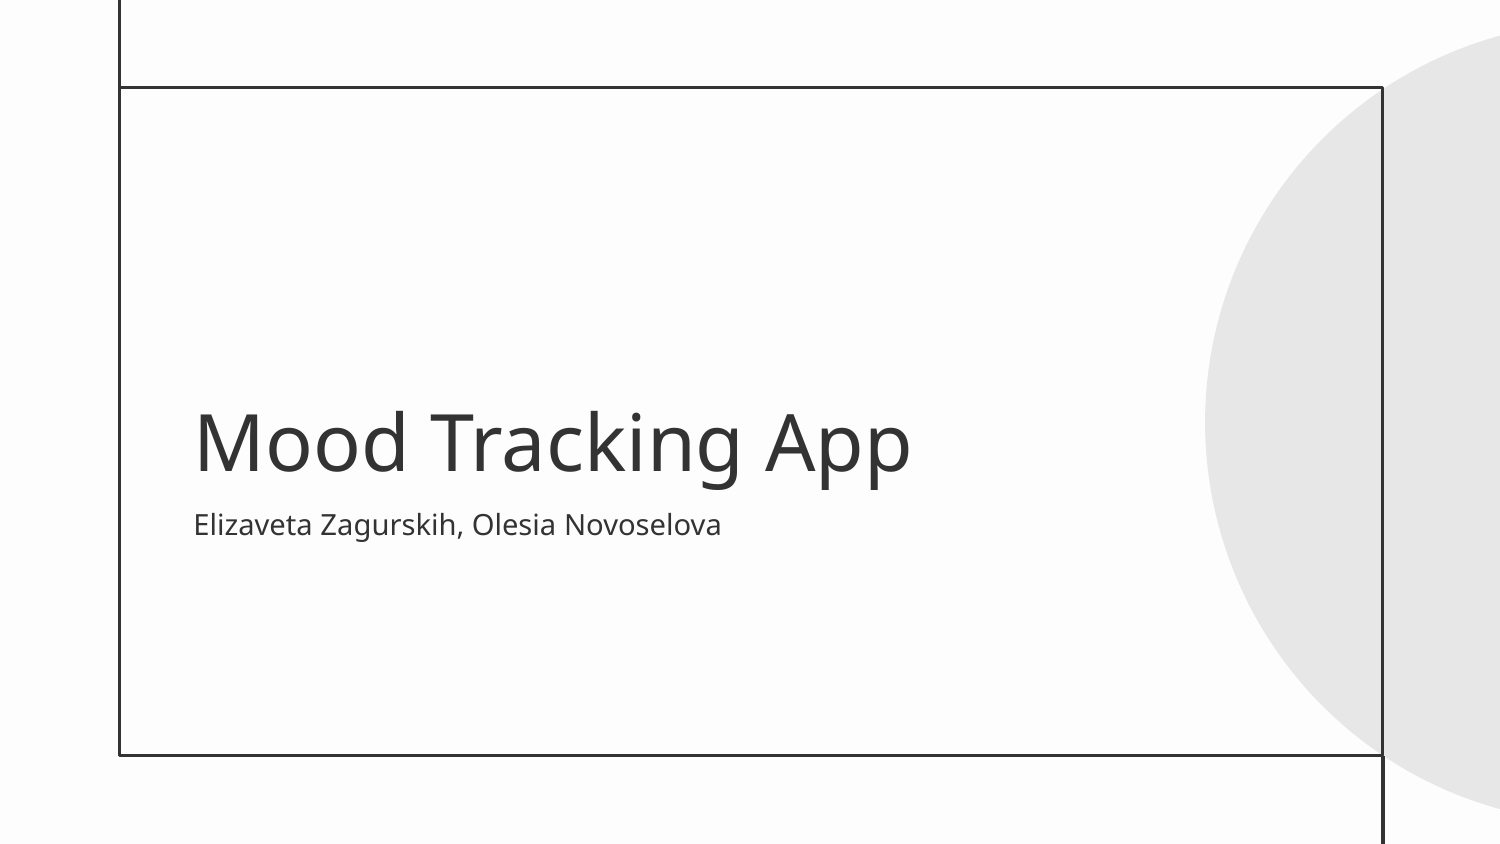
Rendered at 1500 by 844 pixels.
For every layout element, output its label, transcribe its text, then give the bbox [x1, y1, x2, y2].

subtitle Elizaveta Zagurskih, Olesia Novoselova [178, 491, 1146, 570]
title Mood Tracking App [178, 273, 1146, 491]
